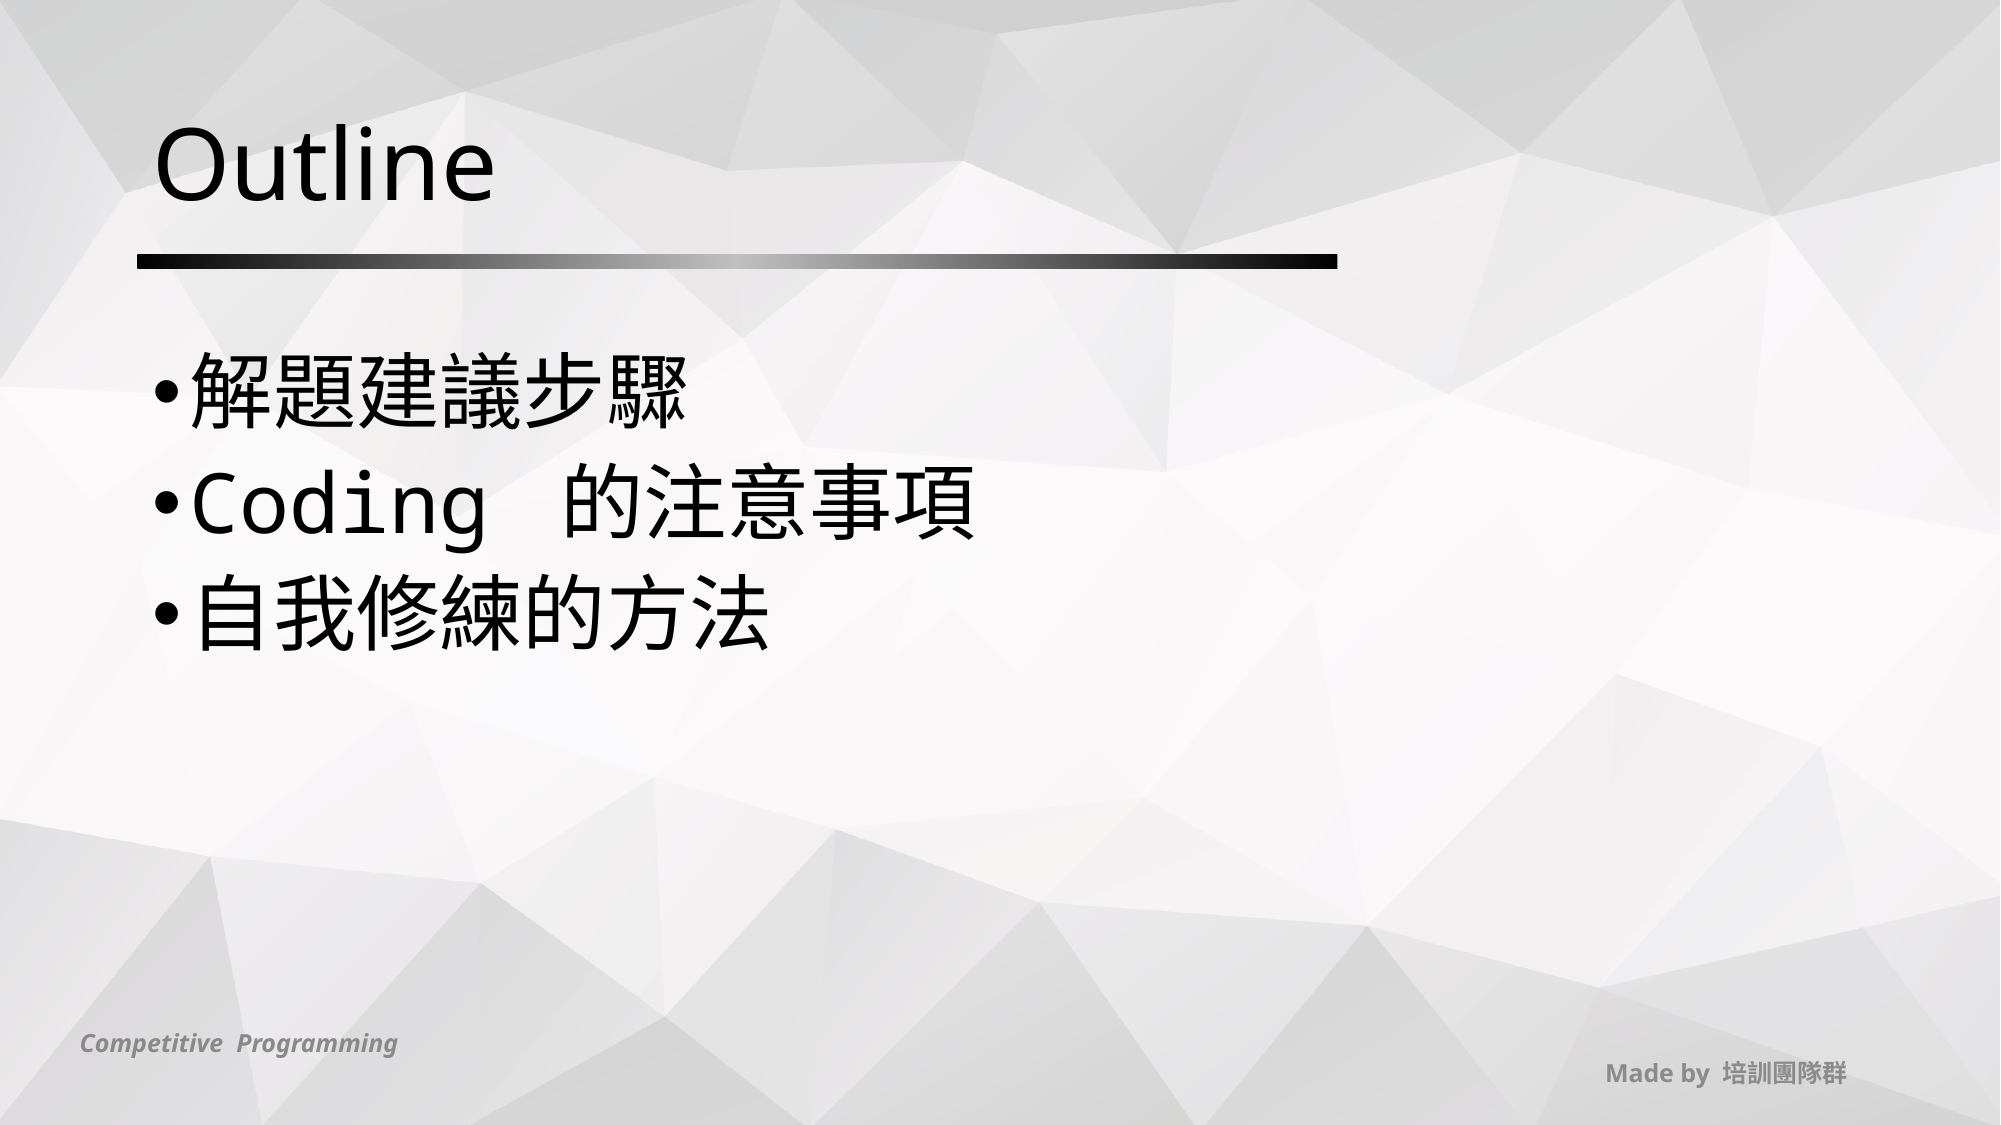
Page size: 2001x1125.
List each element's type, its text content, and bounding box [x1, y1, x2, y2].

picture [0, 0, 2000, 1125]
list 解題建議步驟 Coding 的注意事項 自我修練的方法 [137, 343, 1863, 1014]
title Outline [137, 59, 1863, 278]
